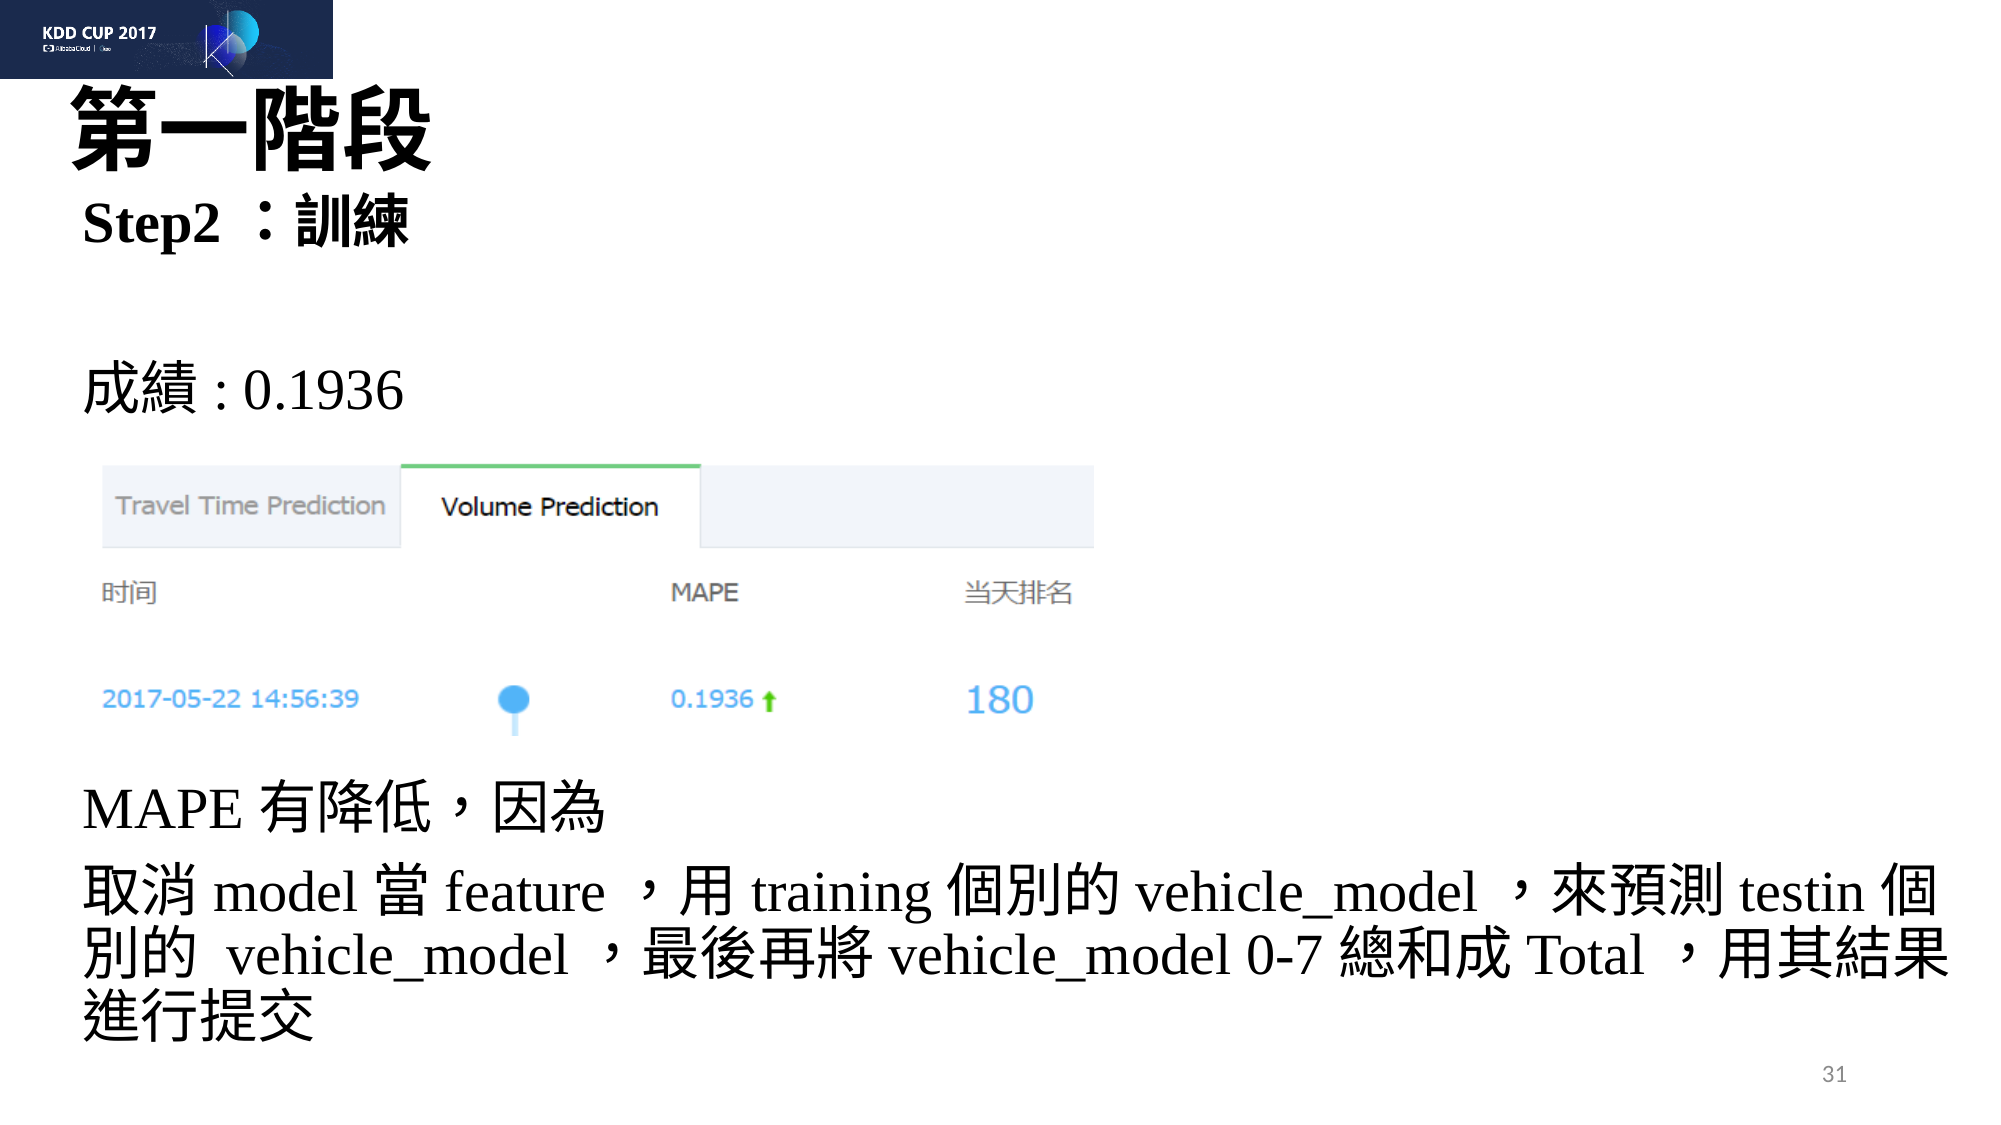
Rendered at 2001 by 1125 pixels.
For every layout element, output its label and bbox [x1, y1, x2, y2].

picture [0, 0, 333, 79]
picture [97, 461, 1094, 736]
slide_number [1412, 1042, 1863, 1103]
text_box [52, 24, 1969, 1077]
